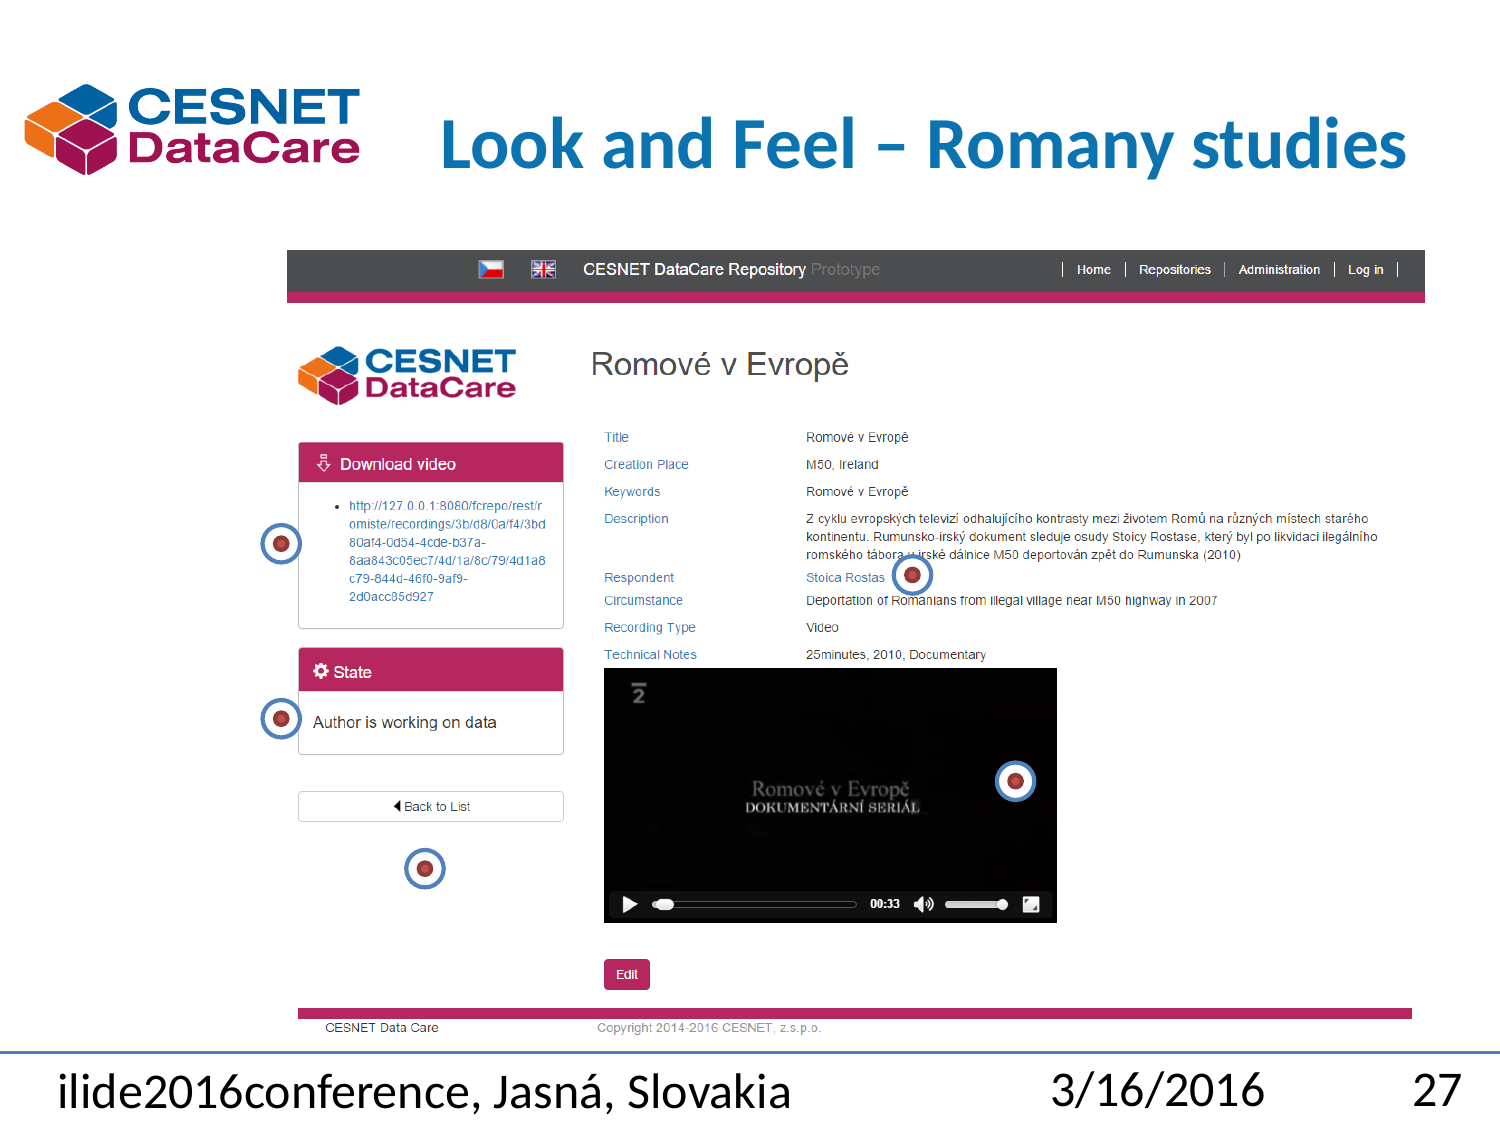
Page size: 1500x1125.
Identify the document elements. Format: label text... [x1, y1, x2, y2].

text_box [405, 849, 444, 888]
picture [24, 83, 360, 176]
slide_number 27 [1374, 1057, 1500, 1123]
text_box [262, 524, 301, 563]
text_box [893, 555, 932, 594]
picture [287, 249, 1426, 1048]
title Look and Feel – Romany studies [425, 45, 1425, 233]
text_box [850, 1060, 1500, 1125]
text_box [262, 699, 301, 738]
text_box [996, 762, 1035, 801]
footer ilide2016conference, Jasná, Slovakia [0, 1059, 850, 1125]
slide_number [1015, 1060, 1300, 1123]
